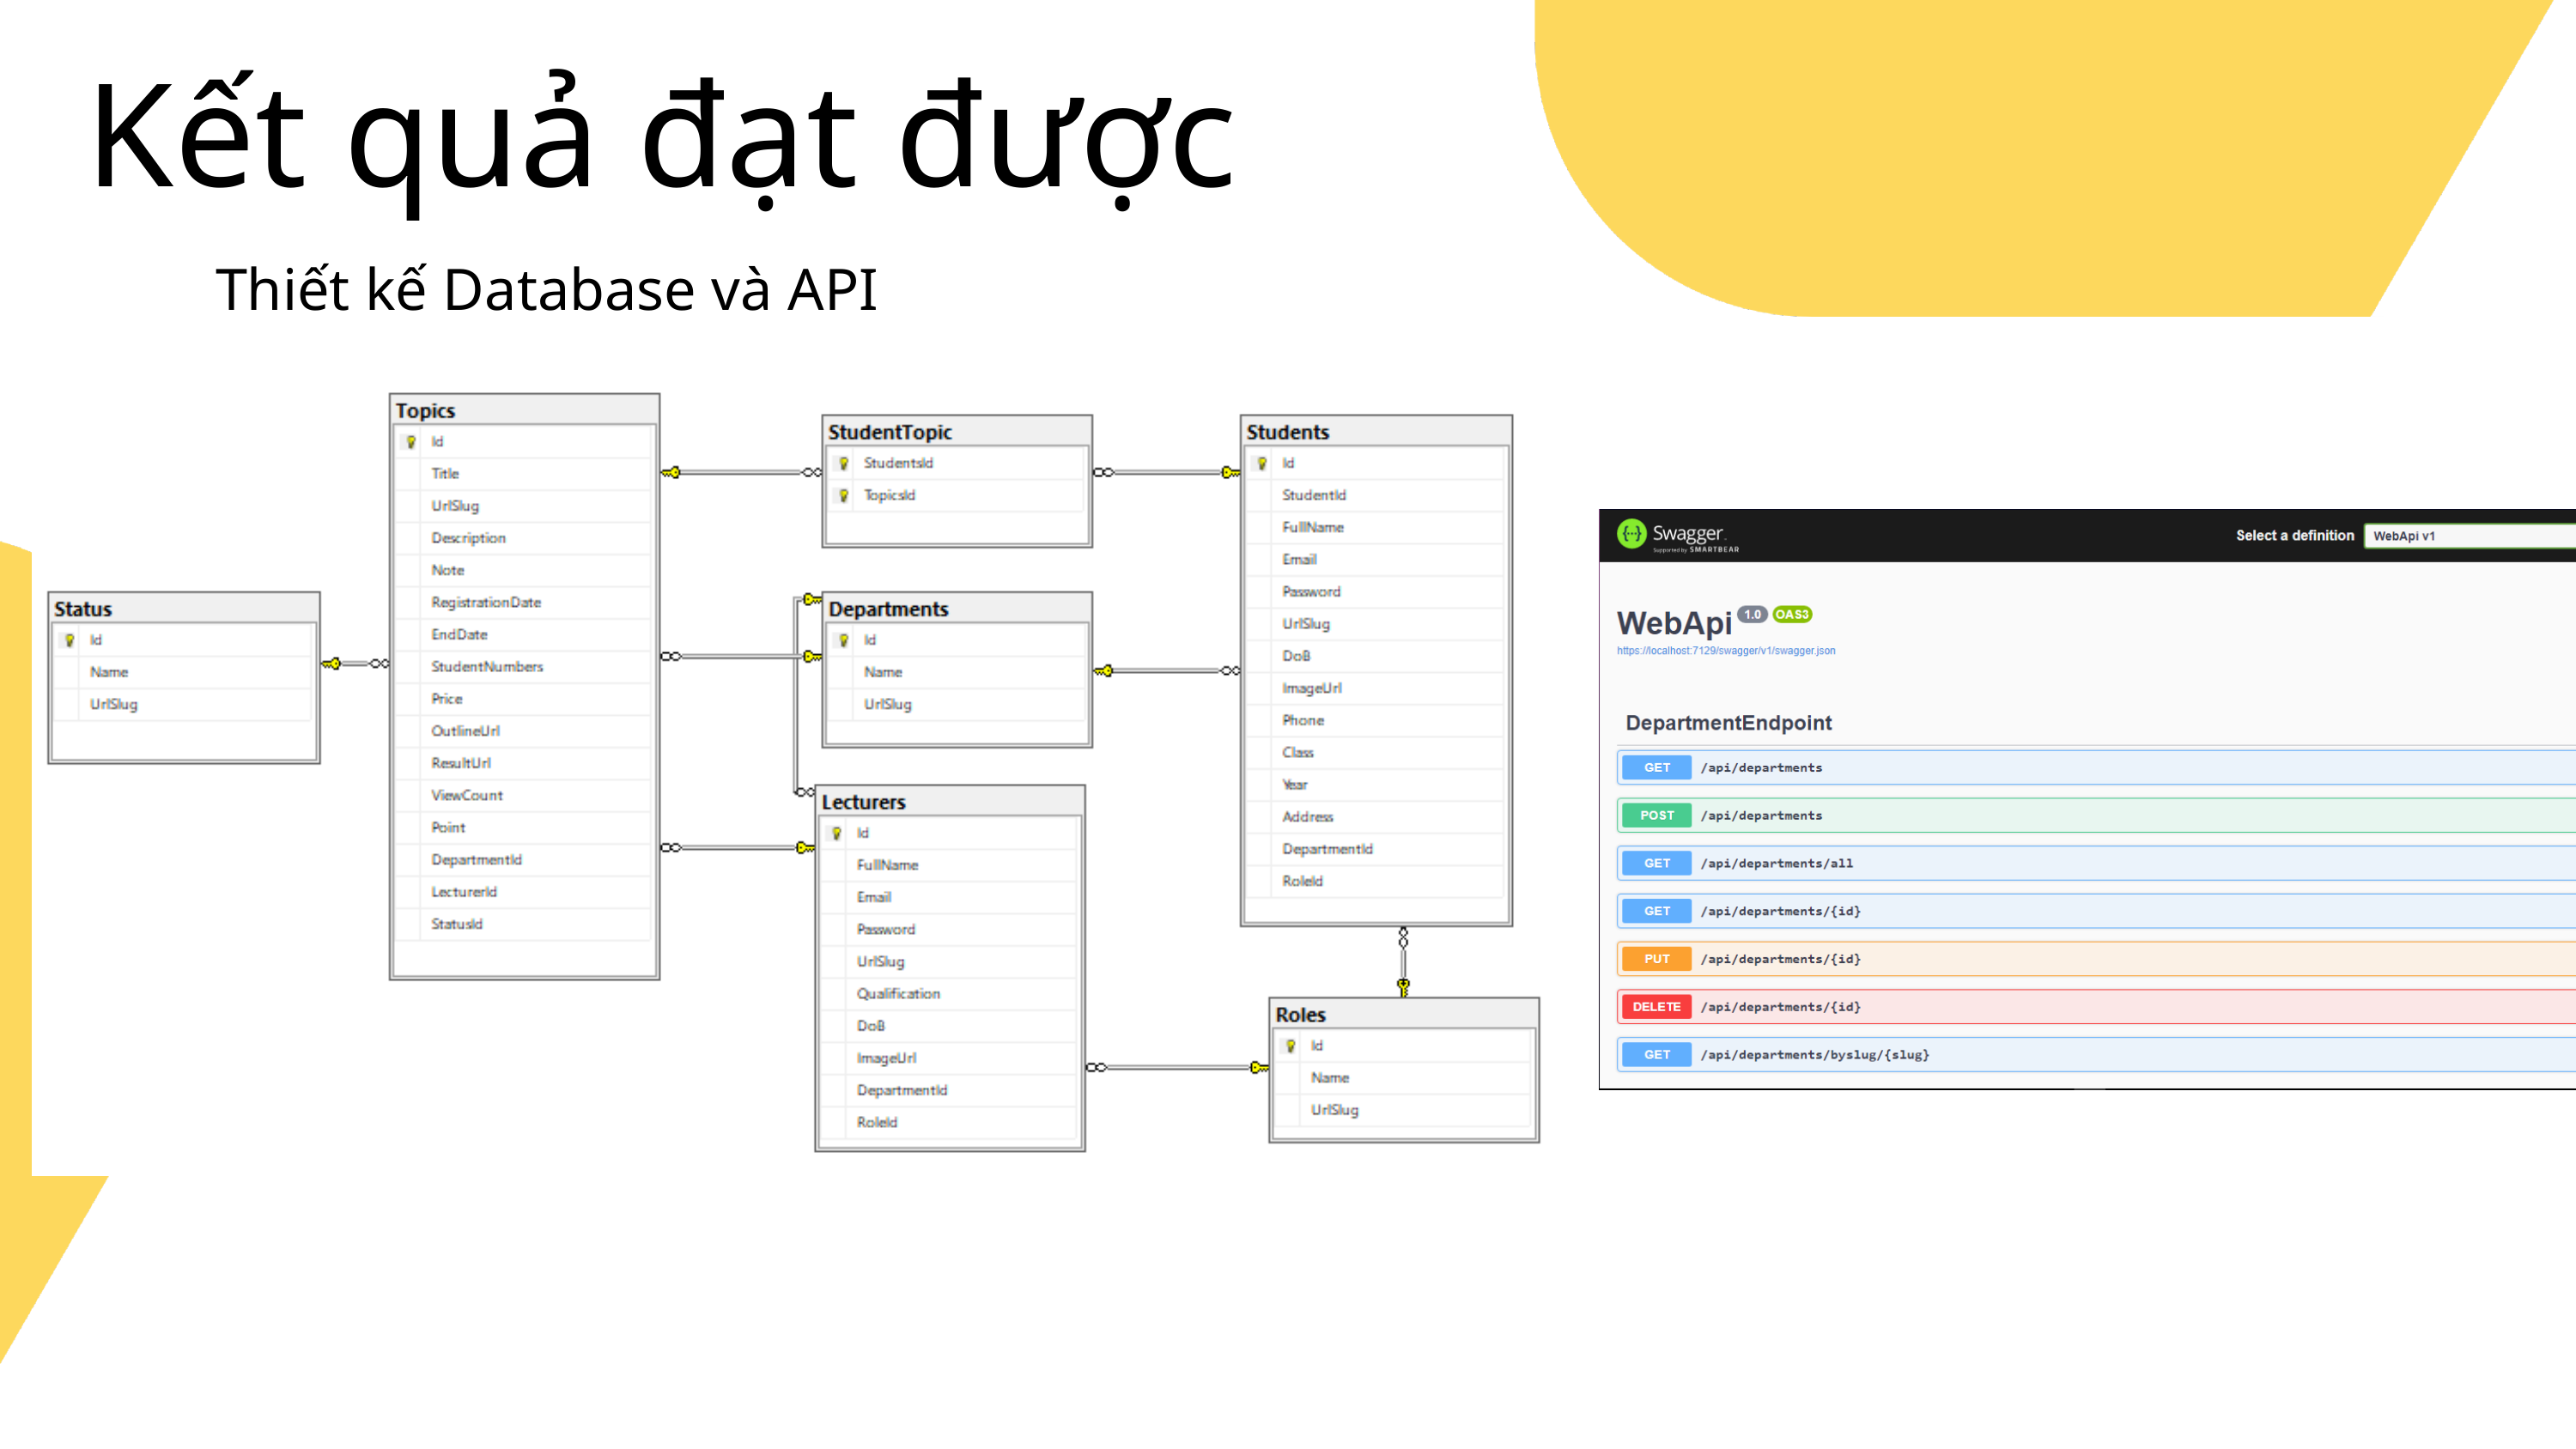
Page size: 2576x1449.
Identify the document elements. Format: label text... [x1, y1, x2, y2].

text_box [1534, 0, 2576, 317]
text_box Kết quả đạt được [85, 58, 1479, 215]
text_box [0, 530, 204, 1449]
picture [1599, 509, 2576, 1090]
text_box Thiết kế Database và API [203, 211, 1984, 328]
picture [32, 367, 1557, 1176]
